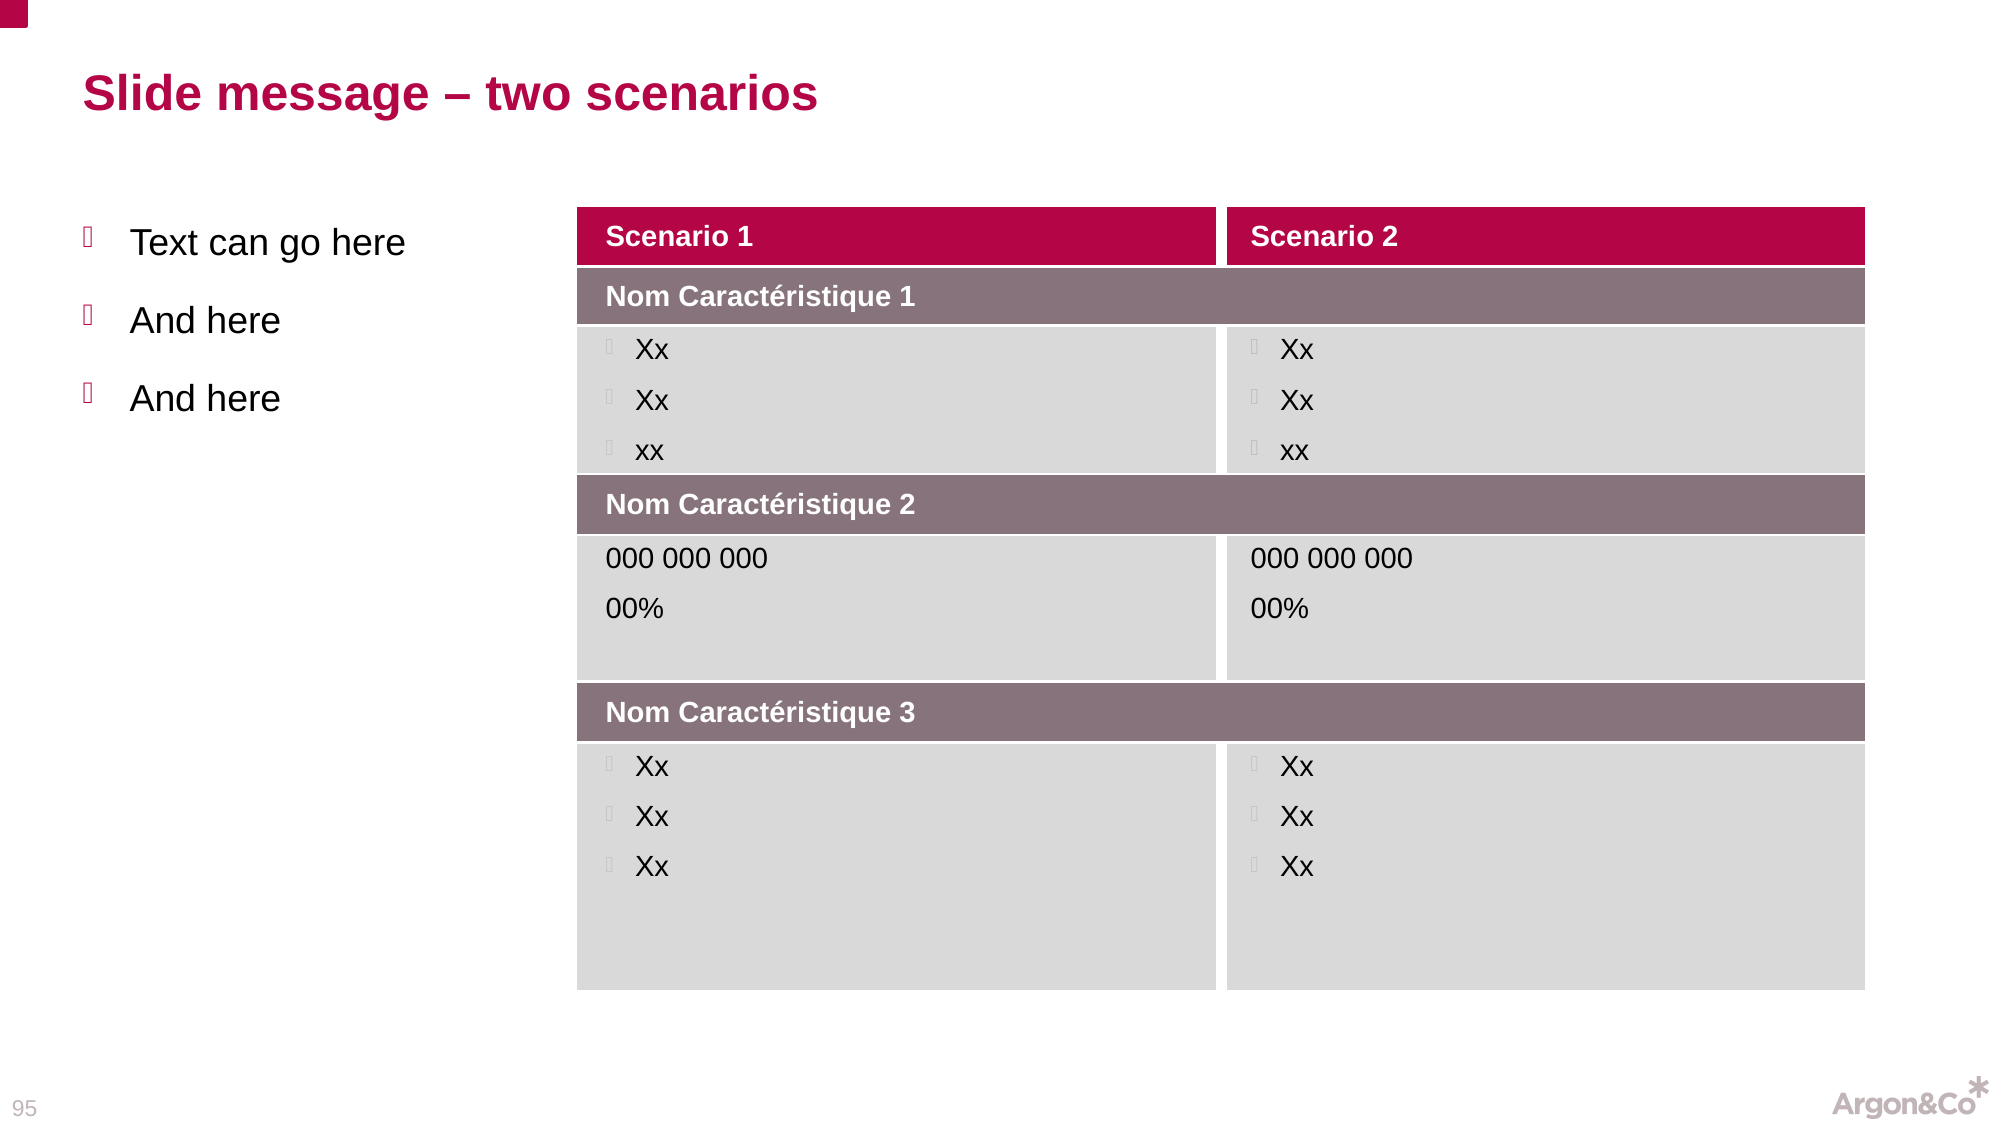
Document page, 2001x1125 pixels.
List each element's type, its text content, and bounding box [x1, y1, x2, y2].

title Slide message – two scenarios [70, 51, 1932, 129]
table_cell Nom Caractéristique 3 [577, 683, 1865, 741]
table_cell Nom Caractéristique 2 [577, 475, 1865, 534]
table_cell Xx Xx xx [577, 327, 1216, 473]
table_cell 000 000 000 00% [577, 536, 1216, 680]
table_cell 000 000 000 00% [1227, 536, 1865, 680]
table_cell Xx Xx Xx [577, 744, 1216, 990]
picture [1832, 1076, 1989, 1119]
table_cell Xx Xx xx [1227, 327, 1865, 473]
table_cell Nom Caractéristique 1 [577, 268, 1865, 324]
table_header Scenario 1 [577, 207, 1216, 265]
list Text can go here And here And here [70, 205, 557, 434]
table_cell Xx Xx Xx [1227, 744, 1865, 990]
table_header Scenario 2 [1227, 207, 1865, 265]
text_box [0, 0, 26, 26]
